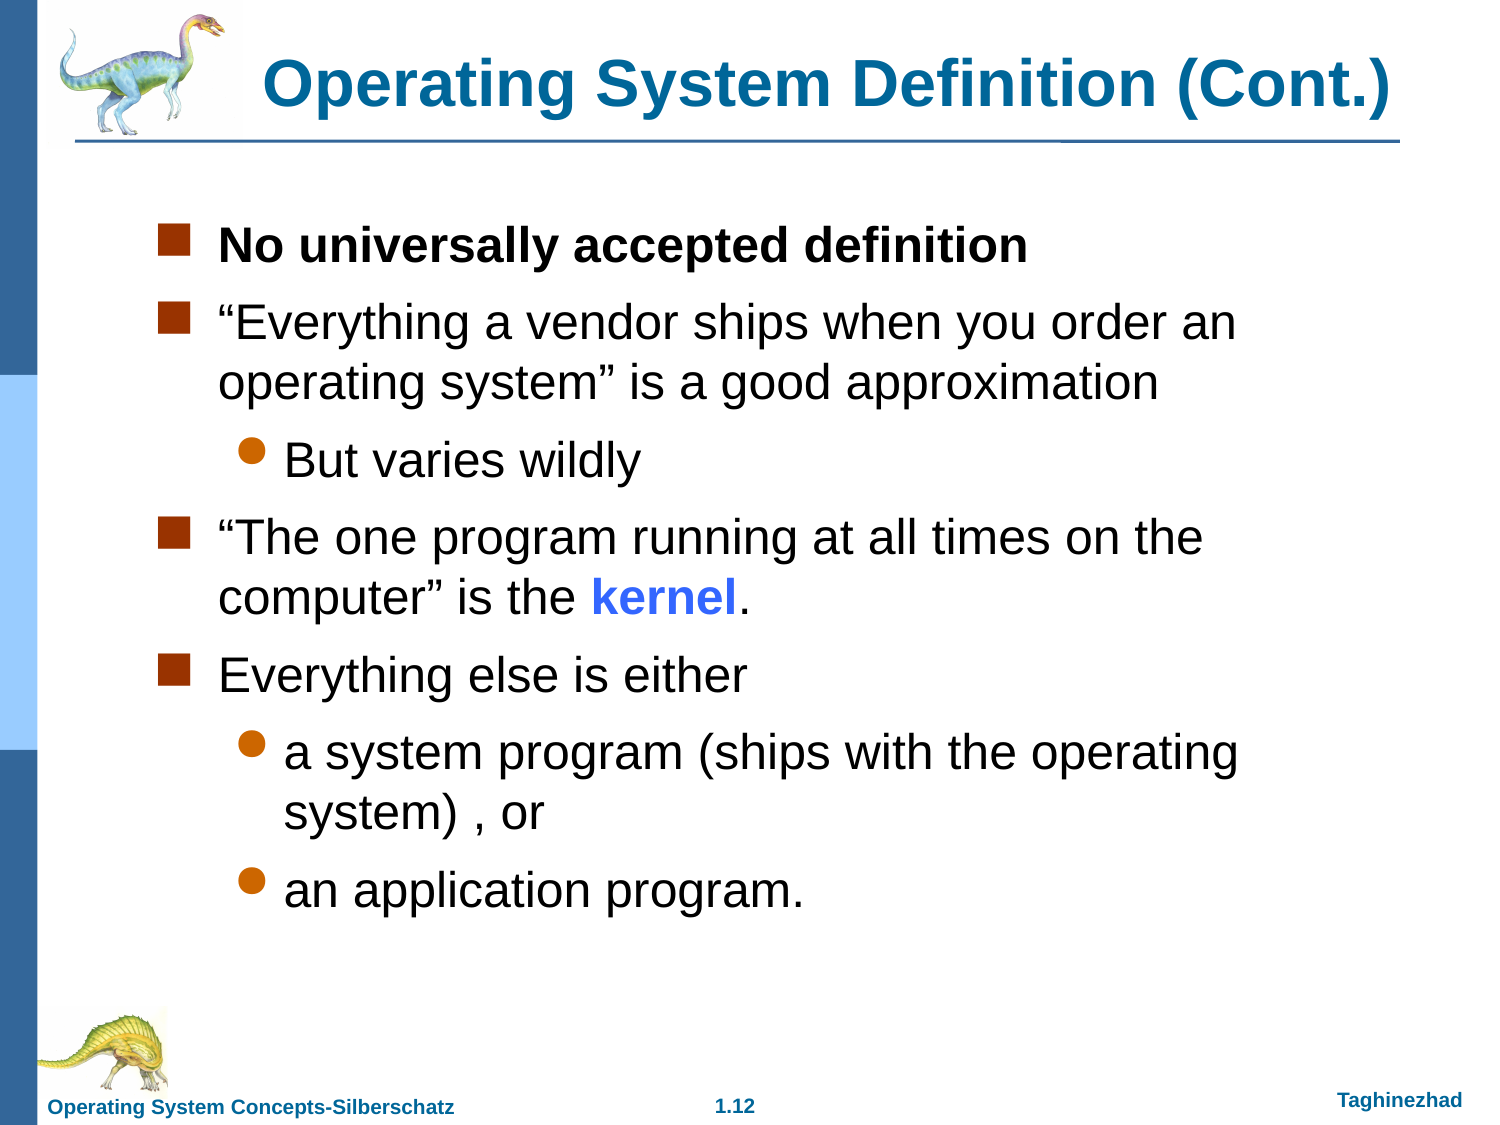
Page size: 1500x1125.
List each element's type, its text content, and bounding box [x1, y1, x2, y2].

picture [46, 0, 243, 149]
title Operating System Definition (Cont.) [169, 32, 1486, 128]
picture [38, 1006, 168, 1099]
list No universally accepted definition “Everything a vendor ships when you order an operating system” is a good approximation But varies wildly “The one program running at all times on the computer” is the kernel. Everything else is either a system program (ships with the operating system) , or an application program. [146, 204, 1264, 951]
